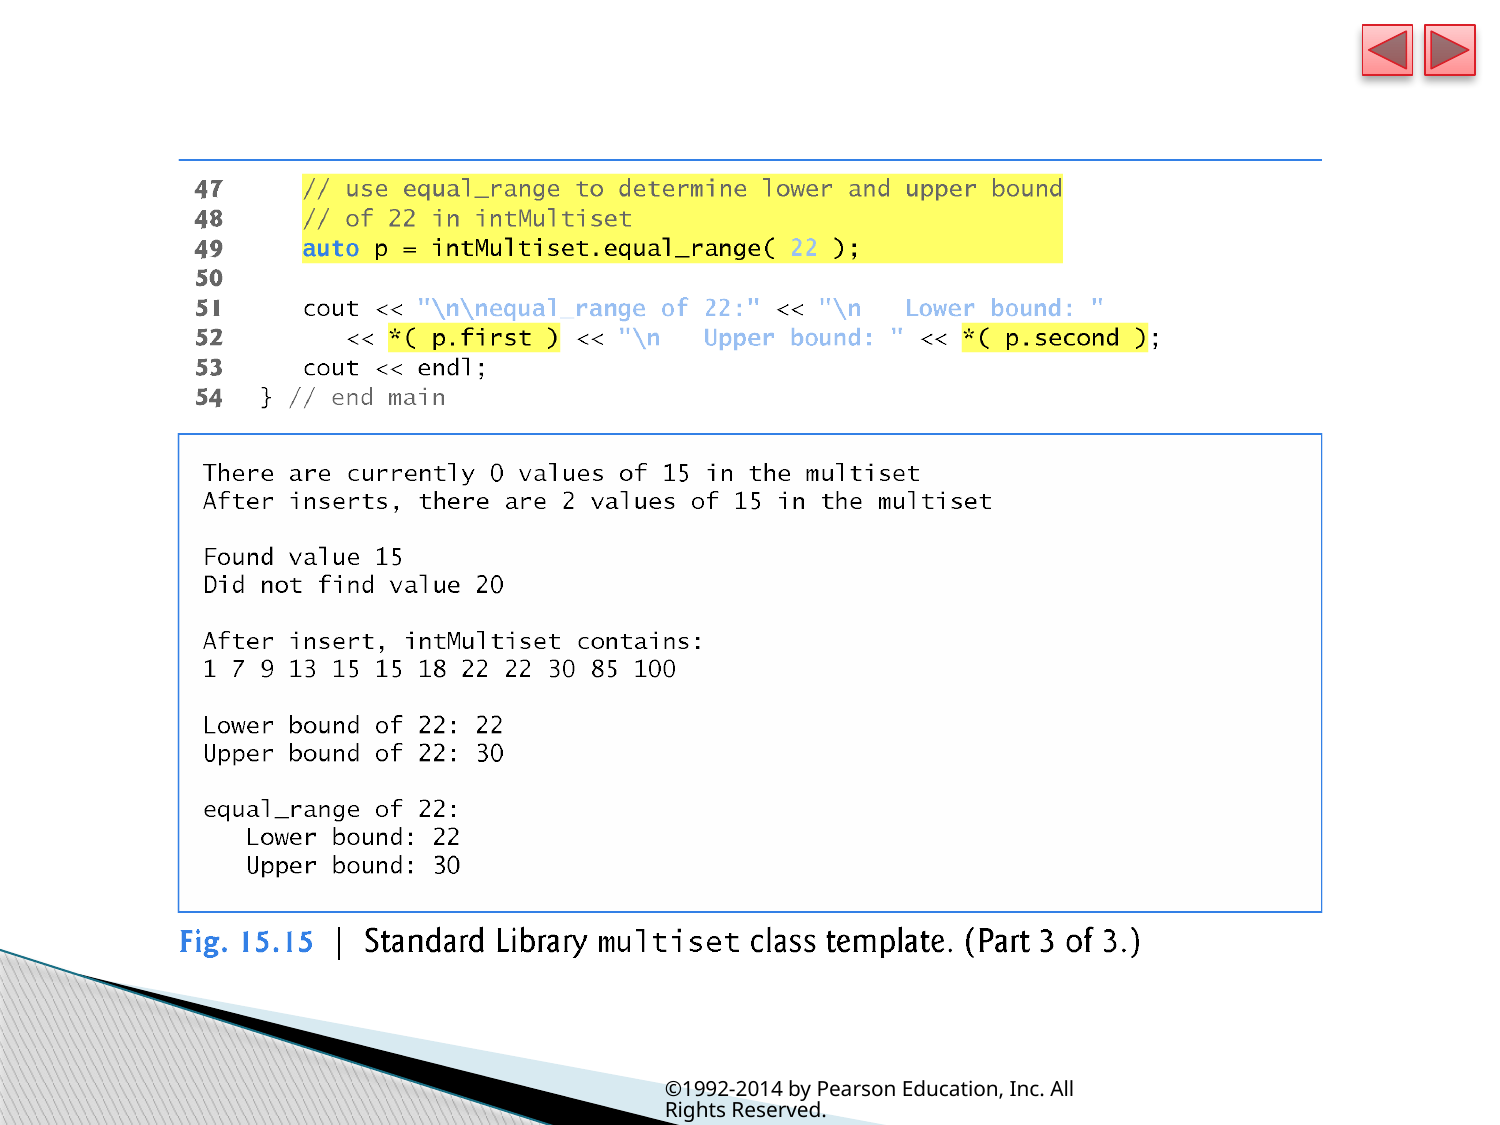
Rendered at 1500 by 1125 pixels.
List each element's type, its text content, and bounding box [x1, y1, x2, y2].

picture [0, 106, 1500, 1018]
footer ©1992-2014 by Pearson Education, Inc. All Rights Reserved. [650, 1051, 1105, 1112]
